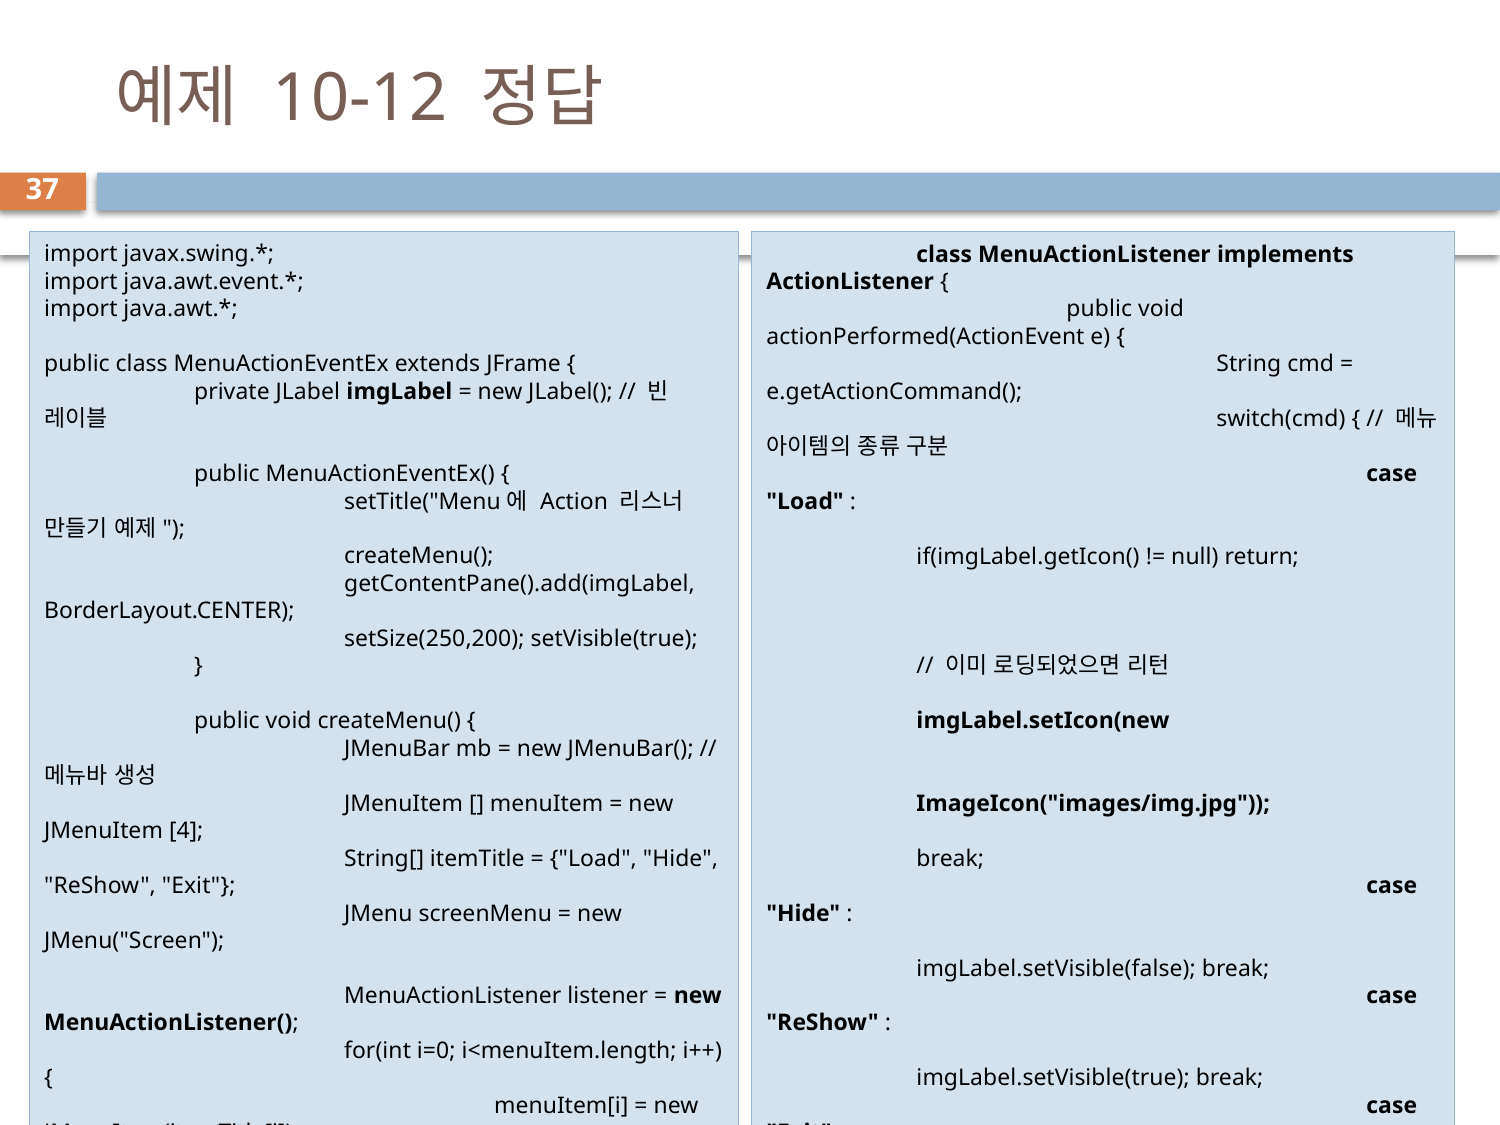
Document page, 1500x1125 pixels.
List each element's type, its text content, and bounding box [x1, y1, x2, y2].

text_box import javax.swing.*; import java.awt.event.*; import java.awt.*; public class MenuActionEventEx extends JFrame { private JLabel imgLabel = new JLabel(); // 빈 레이블 public MenuActionEventEx() { setTitle("Menu에 Action 리스너 만들기 예제"); createMenu(); getContentPane().add(imgLabel, BorderLayout.CENTER); setSize(250,200); setVisible(true); } public void createMenu() { JMenuBar mb = new JMenuBar(); // 메뉴바 생성 JMenuItem [] menuItem = new JMenuItem [4]; String[] itemTitle = {"Load", "Hide", "ReShow", "Exit"}; JMenu screenMenu = new JMenu("Screen"); MenuActionListener listener = new MenuActionListener(); for(int i=0; i<menuItem.length; i++) { menuItem[i] = new JMenuItem(itemTitle[i]); menuItem[i].addActionListener(listener); screenMenu.add(menuItem[i]); } mb.add(screenMenu); setJMenuBar(mb); // 메뉴바를 프레임에 부착 } [29, 231, 739, 1125]
text_box class MenuActionListener implements ActionListener { public void actionPerformed(ActionEvent e) { String cmd = e.getActionCommand(); switch(cmd) { // 메뉴 아이템의 종류 구분 case "Load" : if(imgLabel.getIcon() != null) return; // 이미 로딩되었으면 리턴 imgLabel.setIcon(new ImageIcon("images/img.jpg")); break; case "Hide" : imgLabel.setVisible(false); break; case "ReShow" : imgLabel.setVisible(true); break; case "Exit" : System.exit(0); break; } } } public static void main(String [] args) { new MenuActionEventEx(); } } [751, 231, 1455, 1125]
title 예제 10-12 정답 [100, 37, 1438, 149]
slide_number 37 [0, 170, 87, 211]
